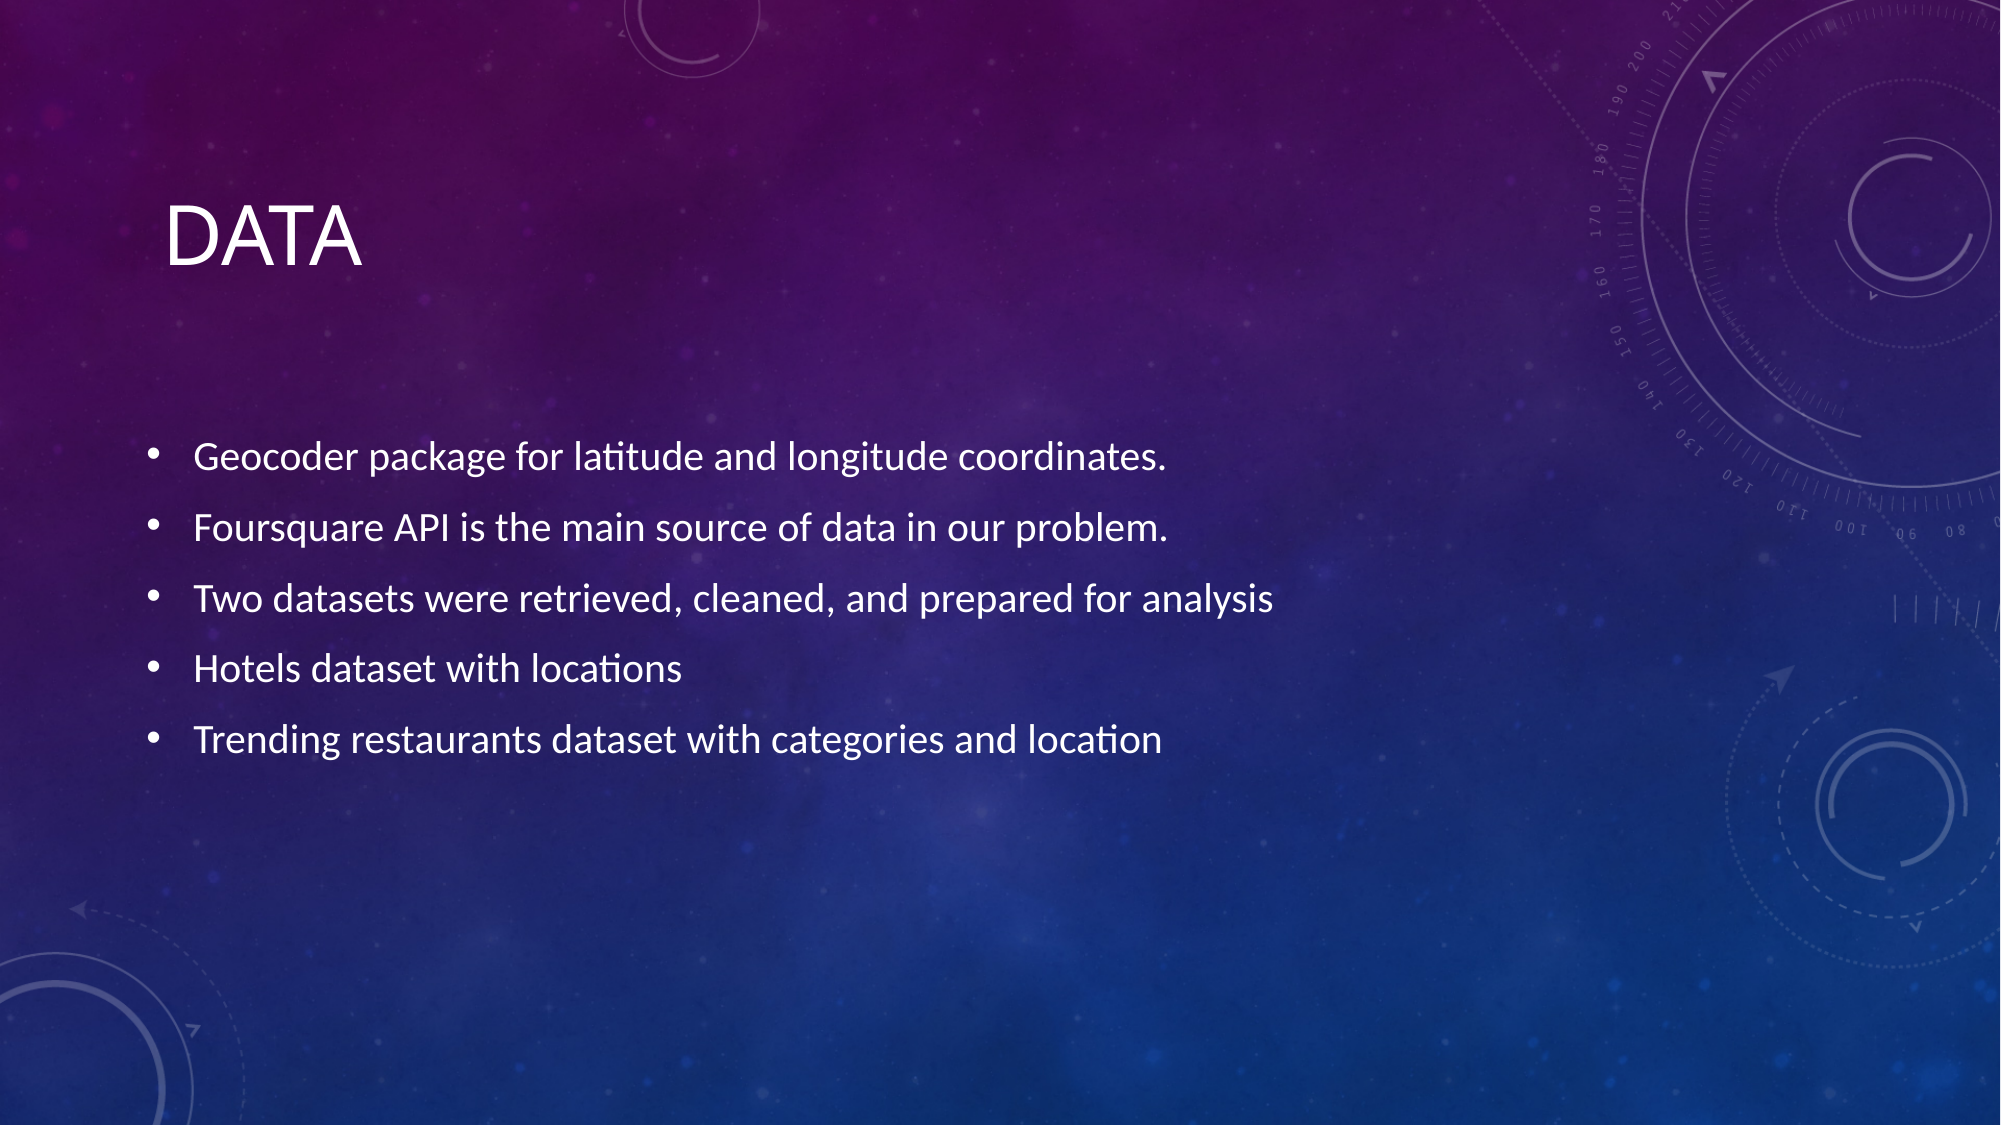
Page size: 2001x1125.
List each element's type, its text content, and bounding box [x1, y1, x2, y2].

picture [0, 0, 2001, 1125]
list Geocoder package for latitude and longitude coordinates. Foursquare API is the main source of data in our problem. Two datasets were retrieved, cleaned, and prepared for analysis Hotels dataset with locations Trending restaurants dataset with categories and location [131, 296, 1794, 895]
title DATA [147, 112, 1810, 352]
